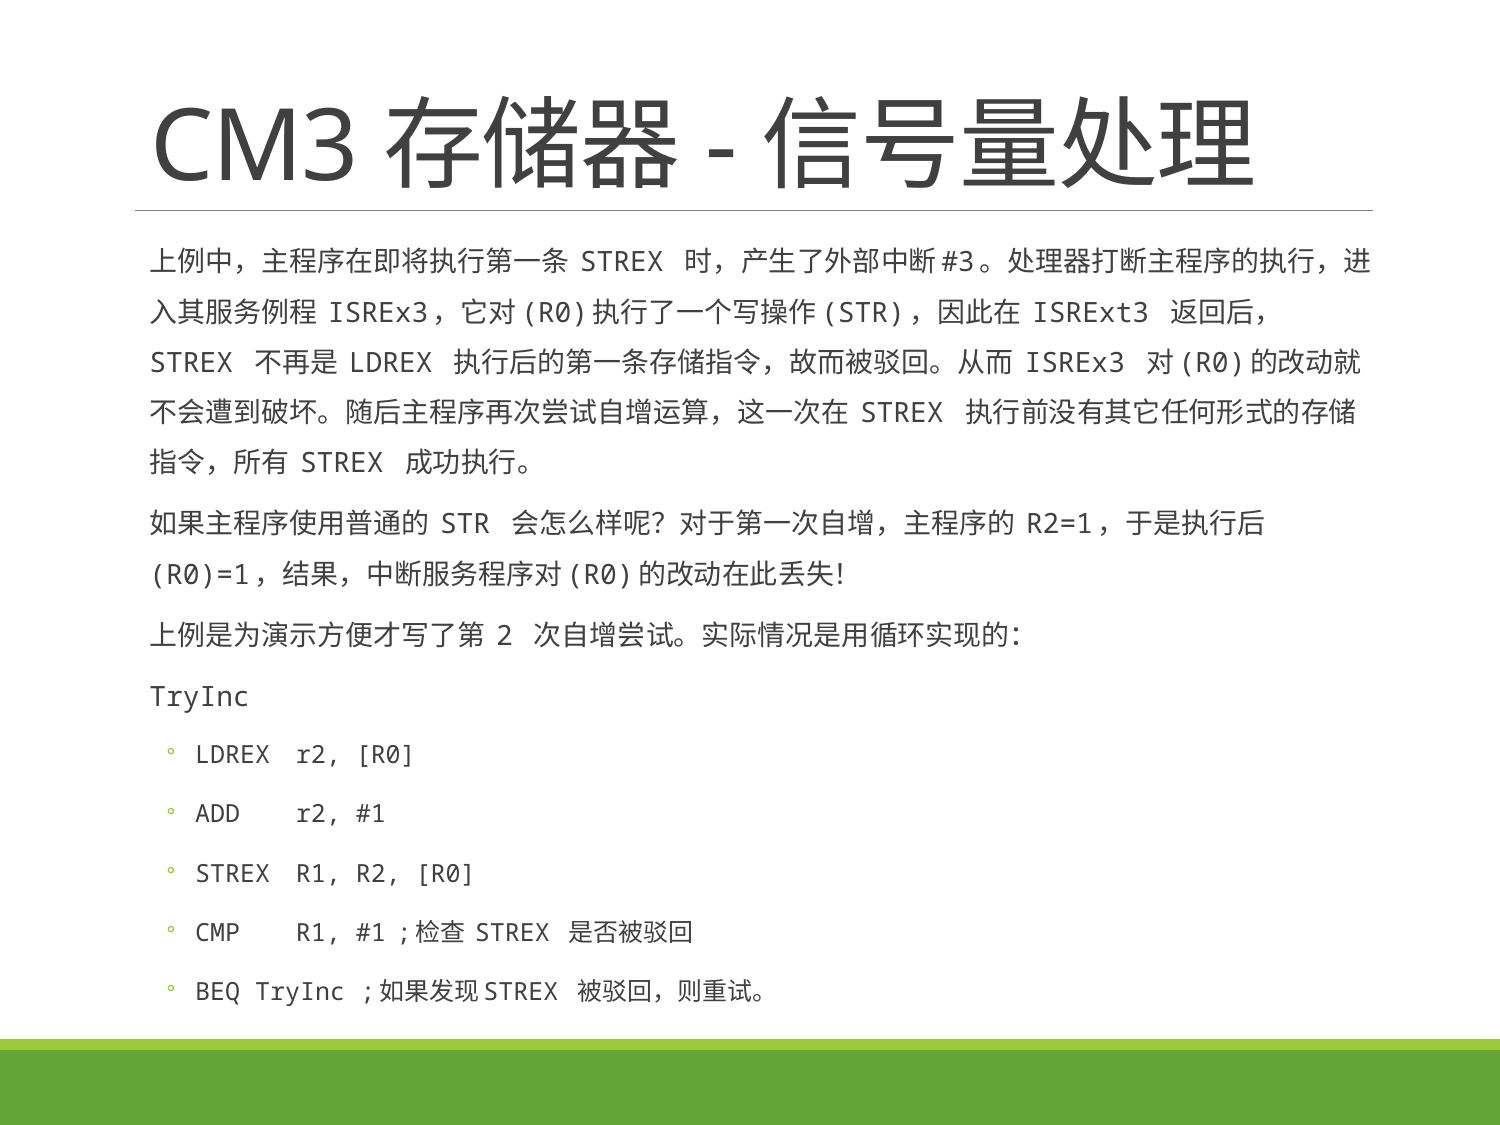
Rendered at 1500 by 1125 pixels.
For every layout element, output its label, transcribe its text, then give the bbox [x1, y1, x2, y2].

title CM3存储器-信号量处理 [135, 47, 1373, 209]
list 上例中，主程序在即将执行第一条 STREX 时，产生了外部中断#3。处理器打断主程序的执行，进入其服务例程 ISREx3，它对(R0)执行了一个写操作(STR)，因此在 ISRExt3 返回后， STREX 不再是 LDREX 执行后的第一条存储指令，故而被驳回。从而 ISREx3 对(R0)的改动就不会遭到破坏。随后主程序再次尝试自增运算，这一次在 STREX 执行前没有其它任何形式的存储指令，所有 STREX 成功执行。 如果主程序使用普通的 STR 会怎么样呢？对于第一次自增，主程序的 R2=1，于是执行后(R0)=1，结果，中断服务程序对(R0)的改动在此丢失！ 上例是为演示方便才写了第 2 次自增尝试。实际情况是用循环实现的： TryInc LDREX r2, [R0] ADD r2, #1 STREX R1, R2, [R0] CMP R1, #1 ;检查 STREX 是否被驳回 BEQ TryInc ;如果发现STREX 被驳回，则重试。 [135, 219, 1373, 1022]
